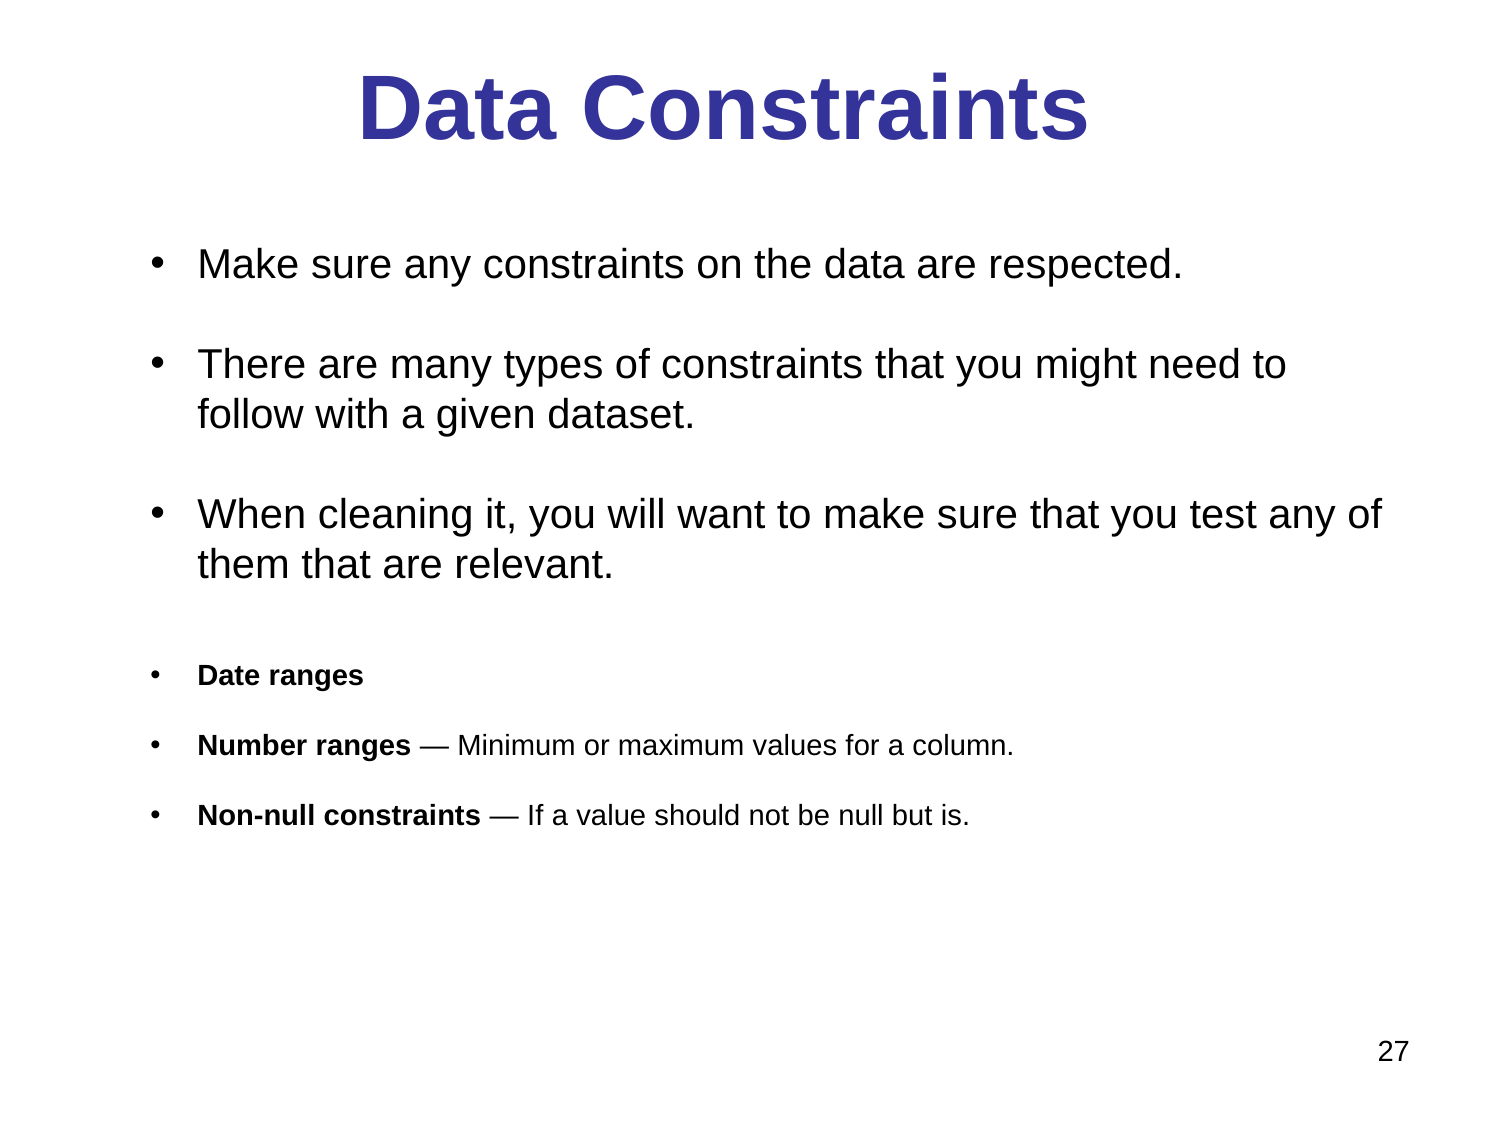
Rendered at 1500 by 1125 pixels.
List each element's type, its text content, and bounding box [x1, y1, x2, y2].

slide_number 27 [1074, 1024, 1425, 1103]
text_box [49, 172, 1447, 279]
text_box Make sure any constraints on the data are respected. There are many types of constraints that you might need to follow with a given dataset. When cleaning it, you will want to make sure that you test any of them that are relevant. Date ranges Number ranges — Minimum or maximum values for a column. Non-null constraints — If a value should not be null but is. [135, 229, 1400, 874]
title Data Constraints [75, 8, 1425, 197]
